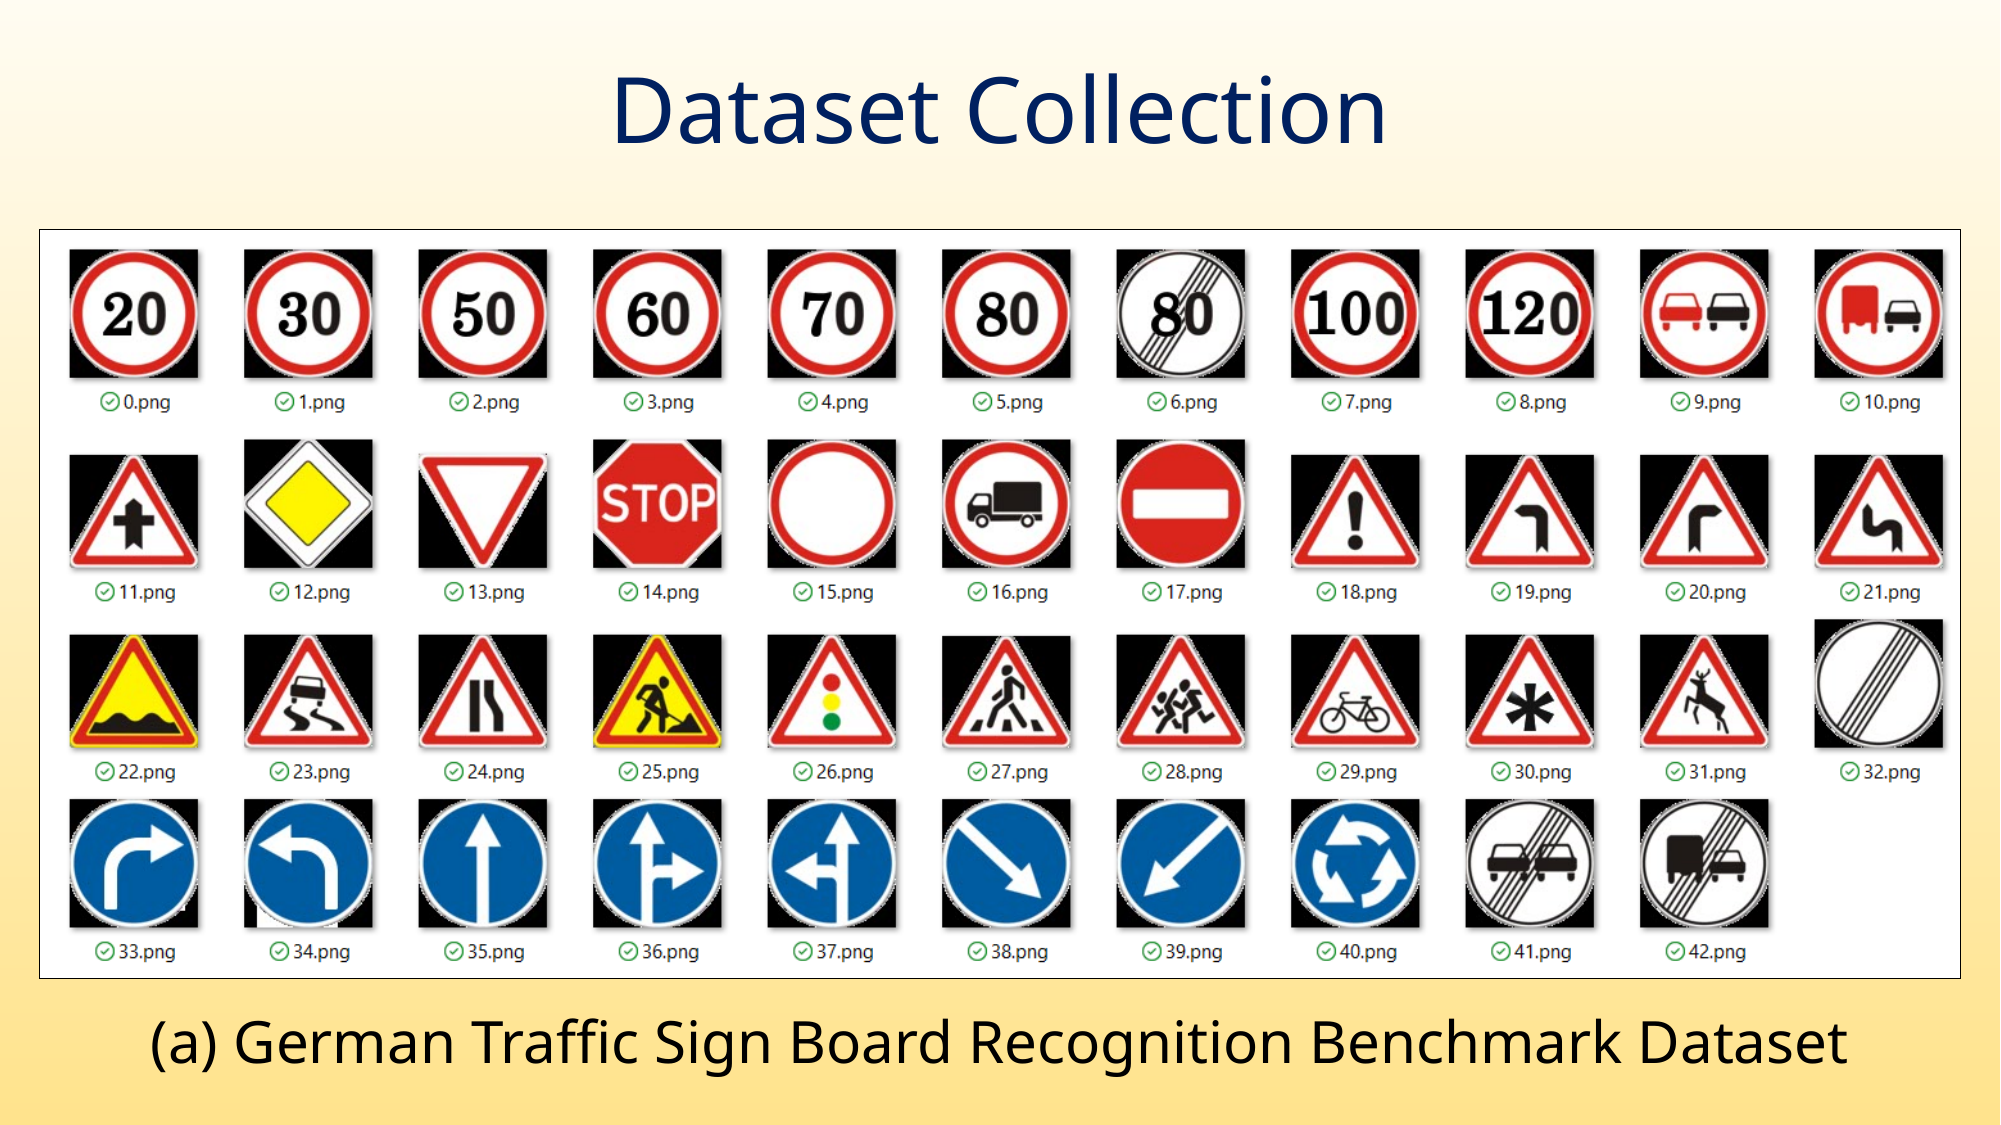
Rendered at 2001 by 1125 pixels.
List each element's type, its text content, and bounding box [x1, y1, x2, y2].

picture [39, 229, 1961, 979]
text_box (a) German Traffic Sign Board Recognition Benchmark Dataset [129, 998, 1871, 1083]
text_box Dataset Collection [556, 44, 1444, 169]
